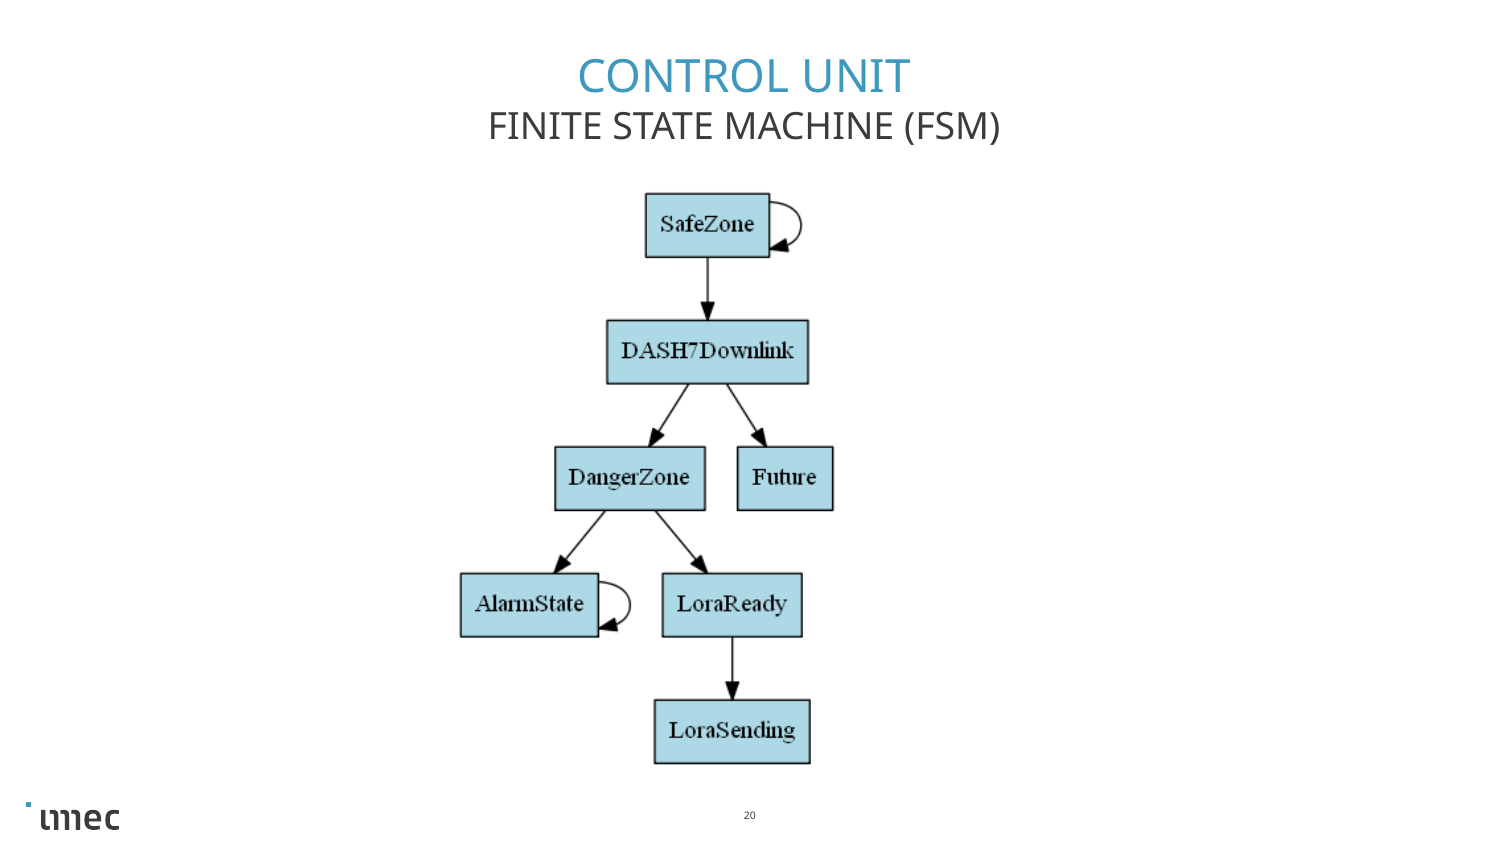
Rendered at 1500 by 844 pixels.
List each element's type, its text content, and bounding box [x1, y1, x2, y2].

title Control Unit [26, 38, 1463, 94]
list Finite State Machine (FSM) [26, 94, 1463, 156]
picture [454, 187, 840, 771]
picture [26, 802, 119, 830]
slide_number 20 [679, 802, 821, 831]
